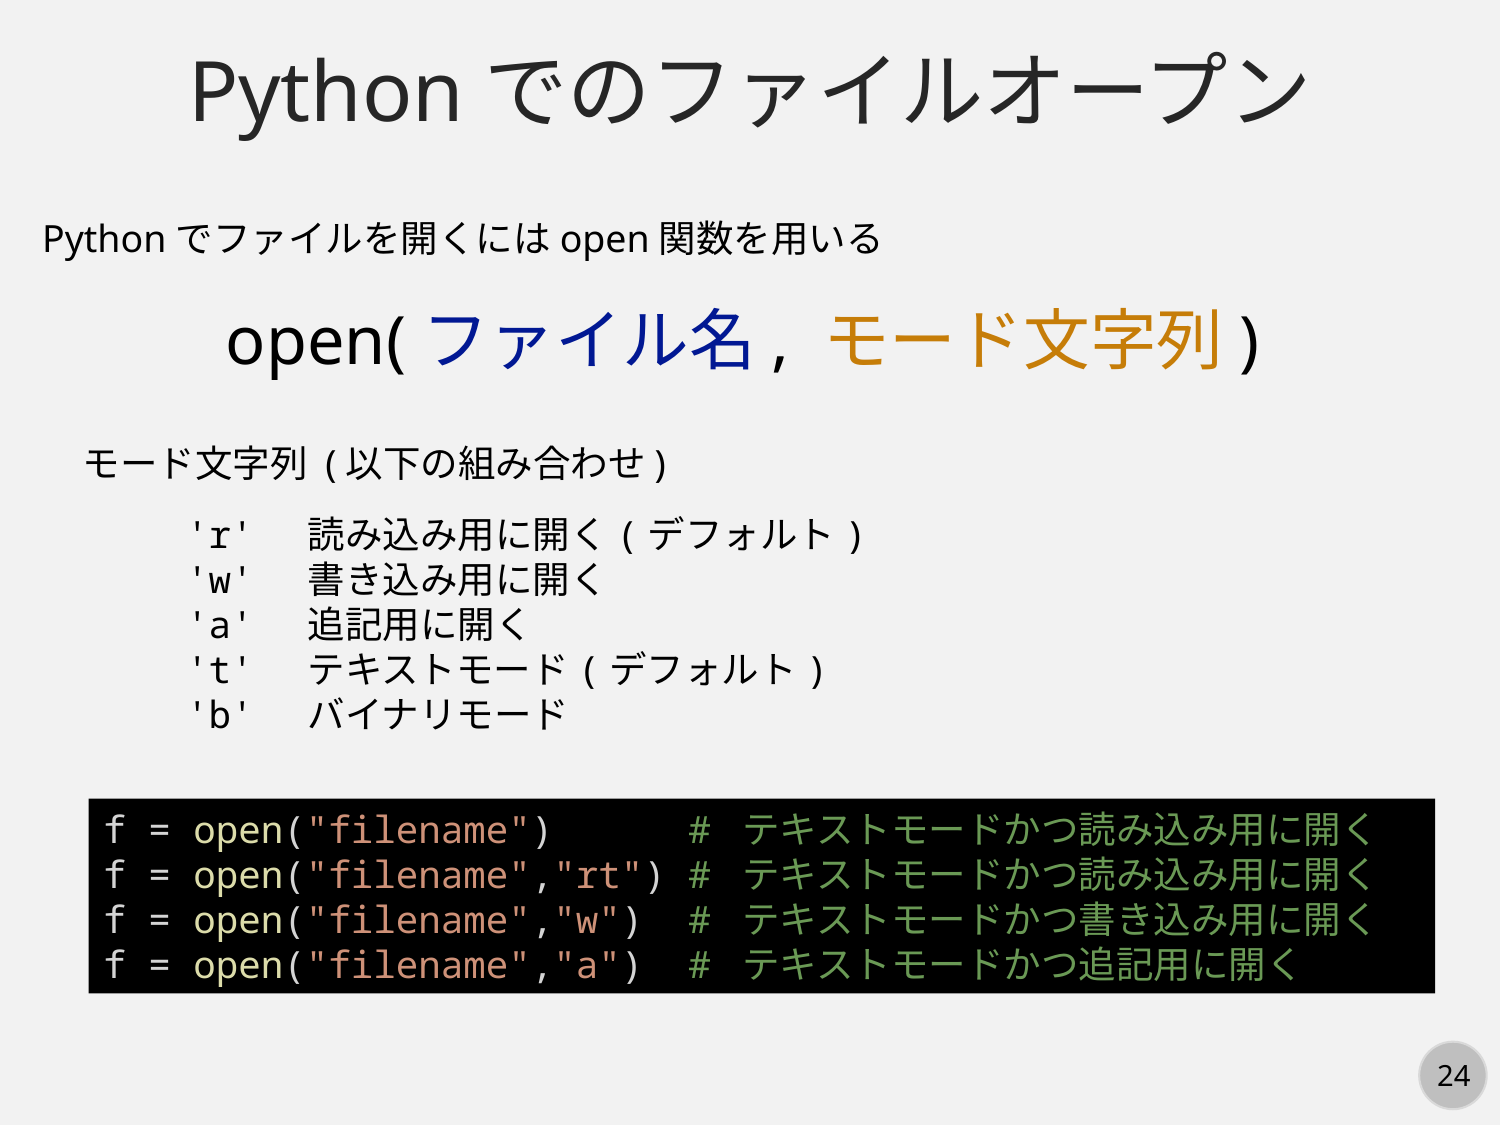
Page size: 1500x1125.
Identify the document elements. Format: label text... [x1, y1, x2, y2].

text_box 'r' 読み込み用に開く(デフォルト) 'w' 書き込み用に開く 'a' 追記用に開く 't' テキストモード(デフォルト) 'b' バイナリモード [171, 503, 904, 744]
text_box open(ファイル名, モード文字列) [211, 290, 1275, 386]
text_box Pythonでファイルを開くにはopen関数を用いる [27, 208, 899, 268]
text_box f = open("filename") # テキストモードかつ読み込み用に開く f = open("filename","rt") # テキストモードかつ読み込み用に開く f = open("filename","w") # テキストモードかつ書き込み用に開く f = open("filename","a") # テキストモードかつ追記用に開く [88, 798, 1436, 994]
list Pythonでのファイルオープン [0, 31, 1500, 155]
text_box モード文字列 (以下の組み合わせ) [68, 432, 681, 493]
